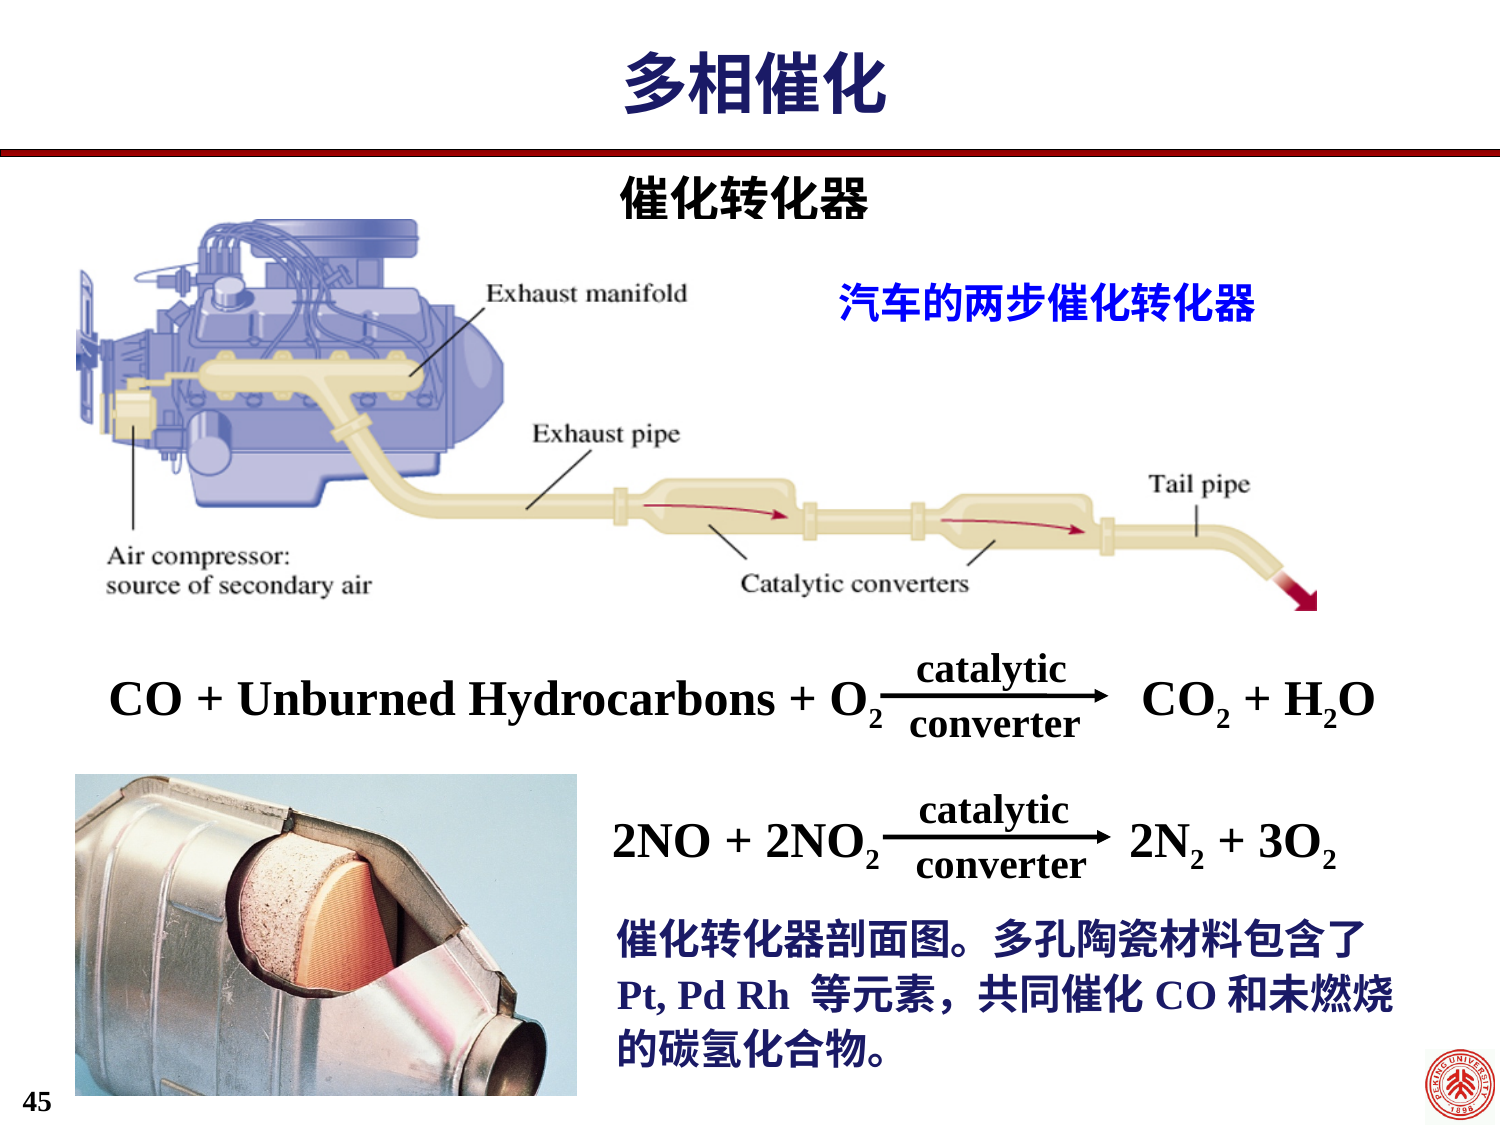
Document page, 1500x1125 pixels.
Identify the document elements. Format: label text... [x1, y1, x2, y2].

text_box [0, 149, 1500, 157]
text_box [76, 219, 1318, 611]
text_box 催化转化器剖面图。多孔陶瓷材料包含了 Pt, Pd Rh 等元素，共同催化CO和未燃烧的碳氢化合物。 [602, 900, 1443, 1081]
text_box 多相催化 [289, 19, 1220, 145]
footer 45 [0, 1074, 76, 1113]
picture [1425, 1049, 1495, 1125]
picture [75, 774, 577, 1096]
text_box 催化转化器 [604, 160, 884, 218]
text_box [88, 633, 1396, 896]
